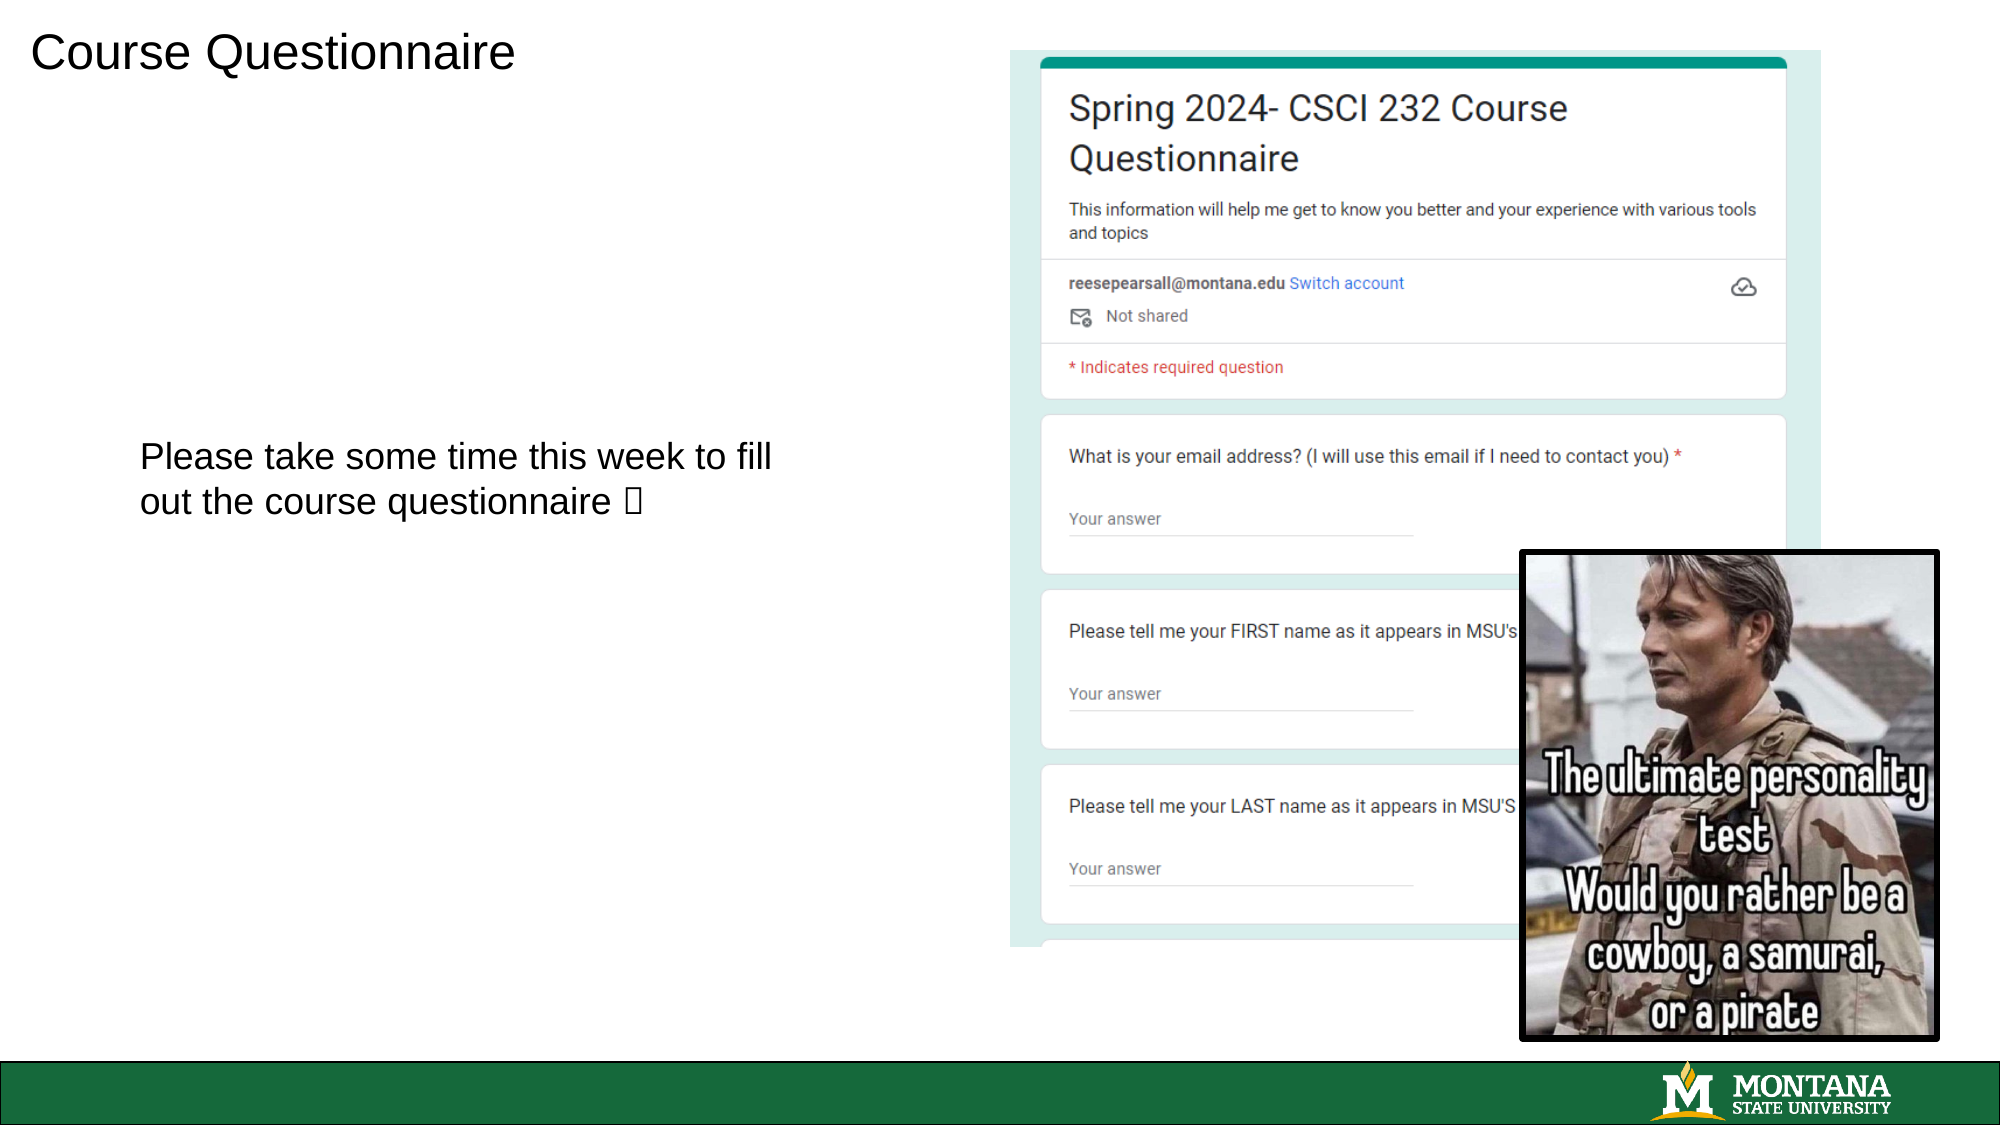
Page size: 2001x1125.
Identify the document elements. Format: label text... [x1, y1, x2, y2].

picture [1009, 50, 1935, 1036]
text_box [1892, 1060, 2000, 1125]
text_box Please take some time this week to fill out the course questionnaire  [125, 424, 825, 530]
picture [1649, 1060, 1892, 1122]
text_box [0, 1060, 1647, 1125]
text_box Course Questionnaire [15, 12, 532, 88]
